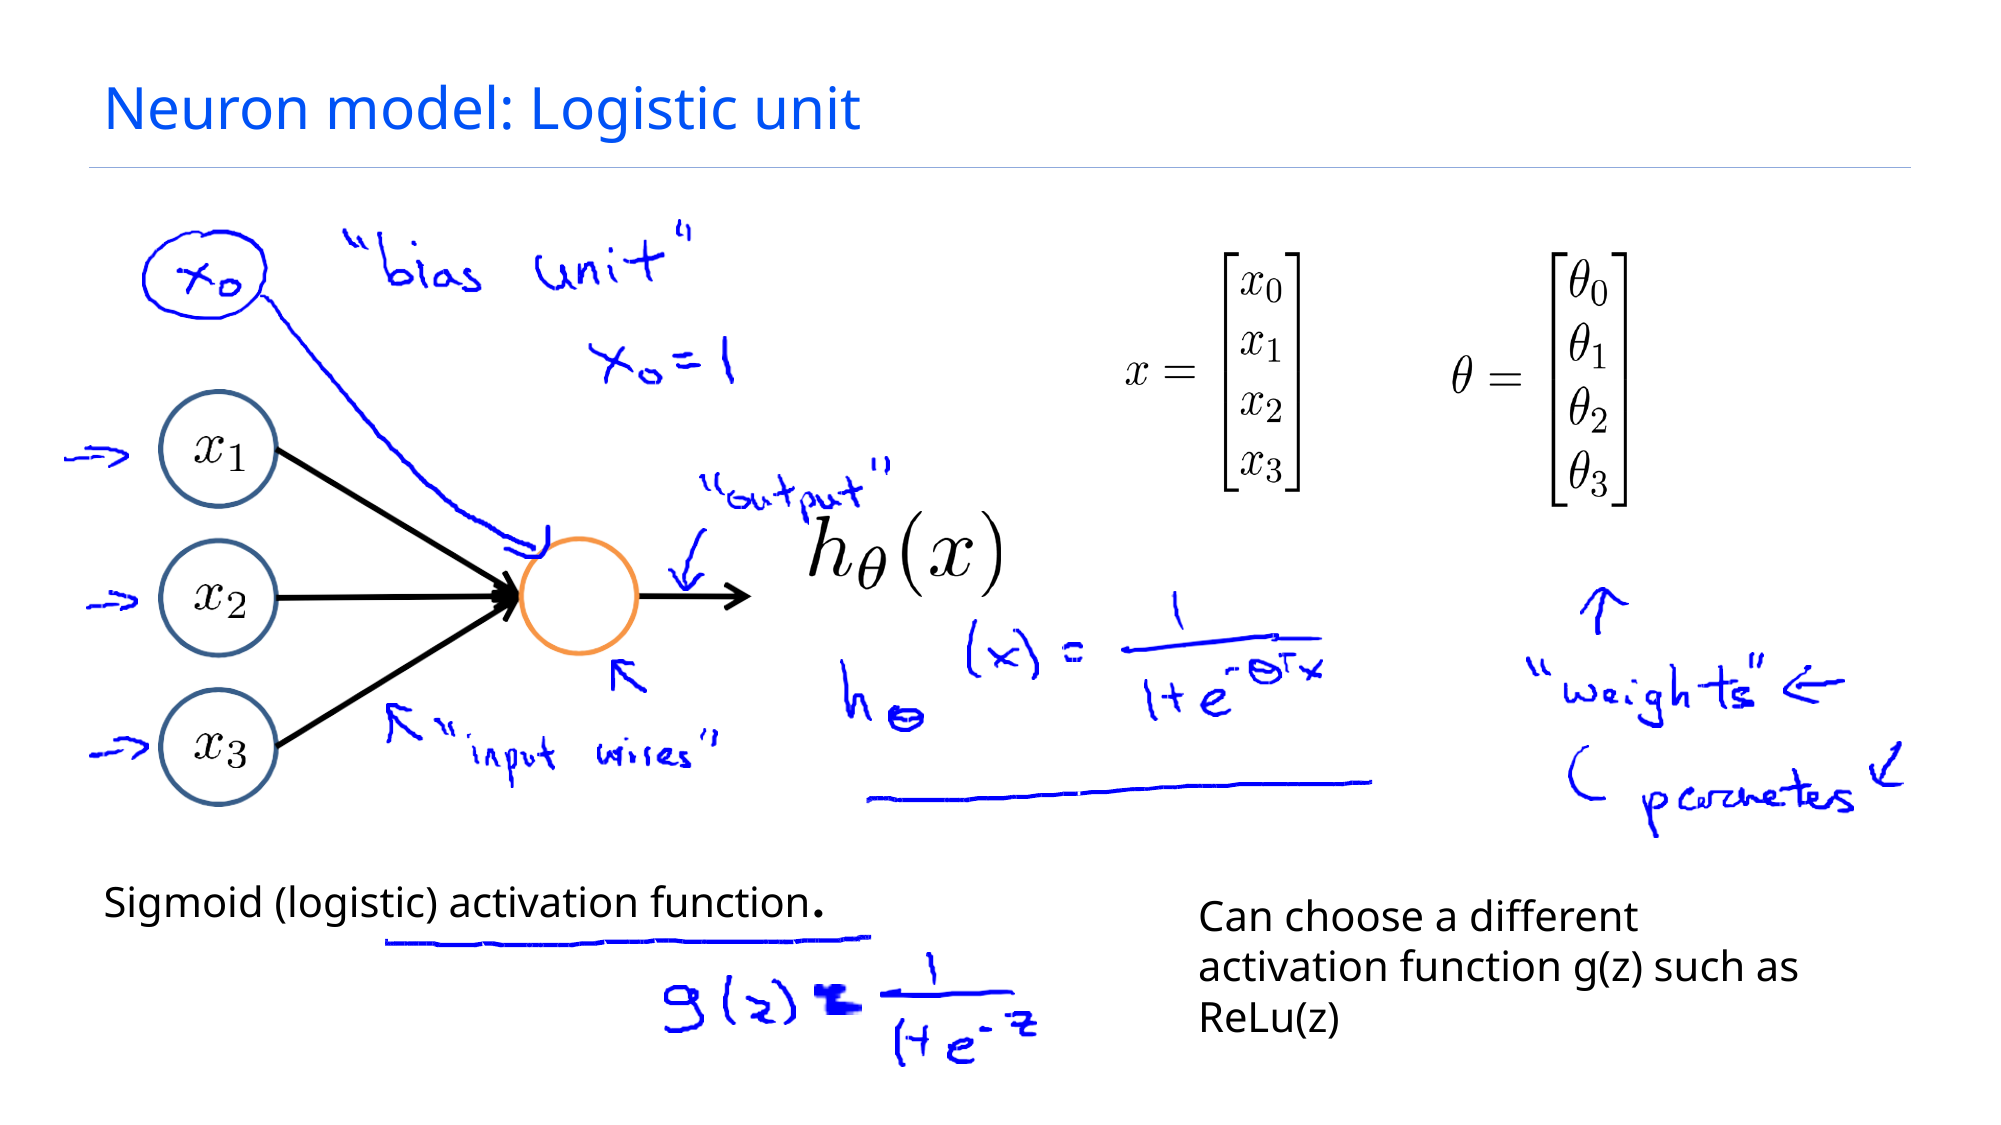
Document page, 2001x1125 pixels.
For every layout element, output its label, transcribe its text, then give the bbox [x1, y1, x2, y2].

picture [814, 984, 862, 1016]
picture [63, 445, 129, 468]
picture [1526, 652, 1764, 728]
picture [947, 1011, 1037, 1064]
picture [1452, 252, 1627, 507]
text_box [1121, 591, 1323, 721]
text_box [142, 219, 1373, 807]
picture [86, 590, 138, 611]
picture [1869, 741, 1904, 787]
picture [809, 511, 1001, 597]
picture [1642, 768, 1854, 838]
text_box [385, 934, 1015, 998]
picture [664, 985, 704, 1033]
picture [89, 736, 149, 760]
text_box Sigmoid (logistic) activation function. [100, 848, 1104, 932]
title Neuron model: Logistic unit [88, 45, 1882, 151]
picture [1062, 642, 1083, 662]
picture [723, 975, 796, 1025]
picture [1125, 252, 1300, 492]
picture [966, 619, 1039, 680]
picture [1783, 665, 1845, 704]
text_box Can choose a different activation function g(z) such as ReLu(z) [1183, 882, 1854, 1048]
picture [1568, 745, 1606, 801]
picture [1580, 587, 1629, 635]
picture [895, 1018, 929, 1067]
